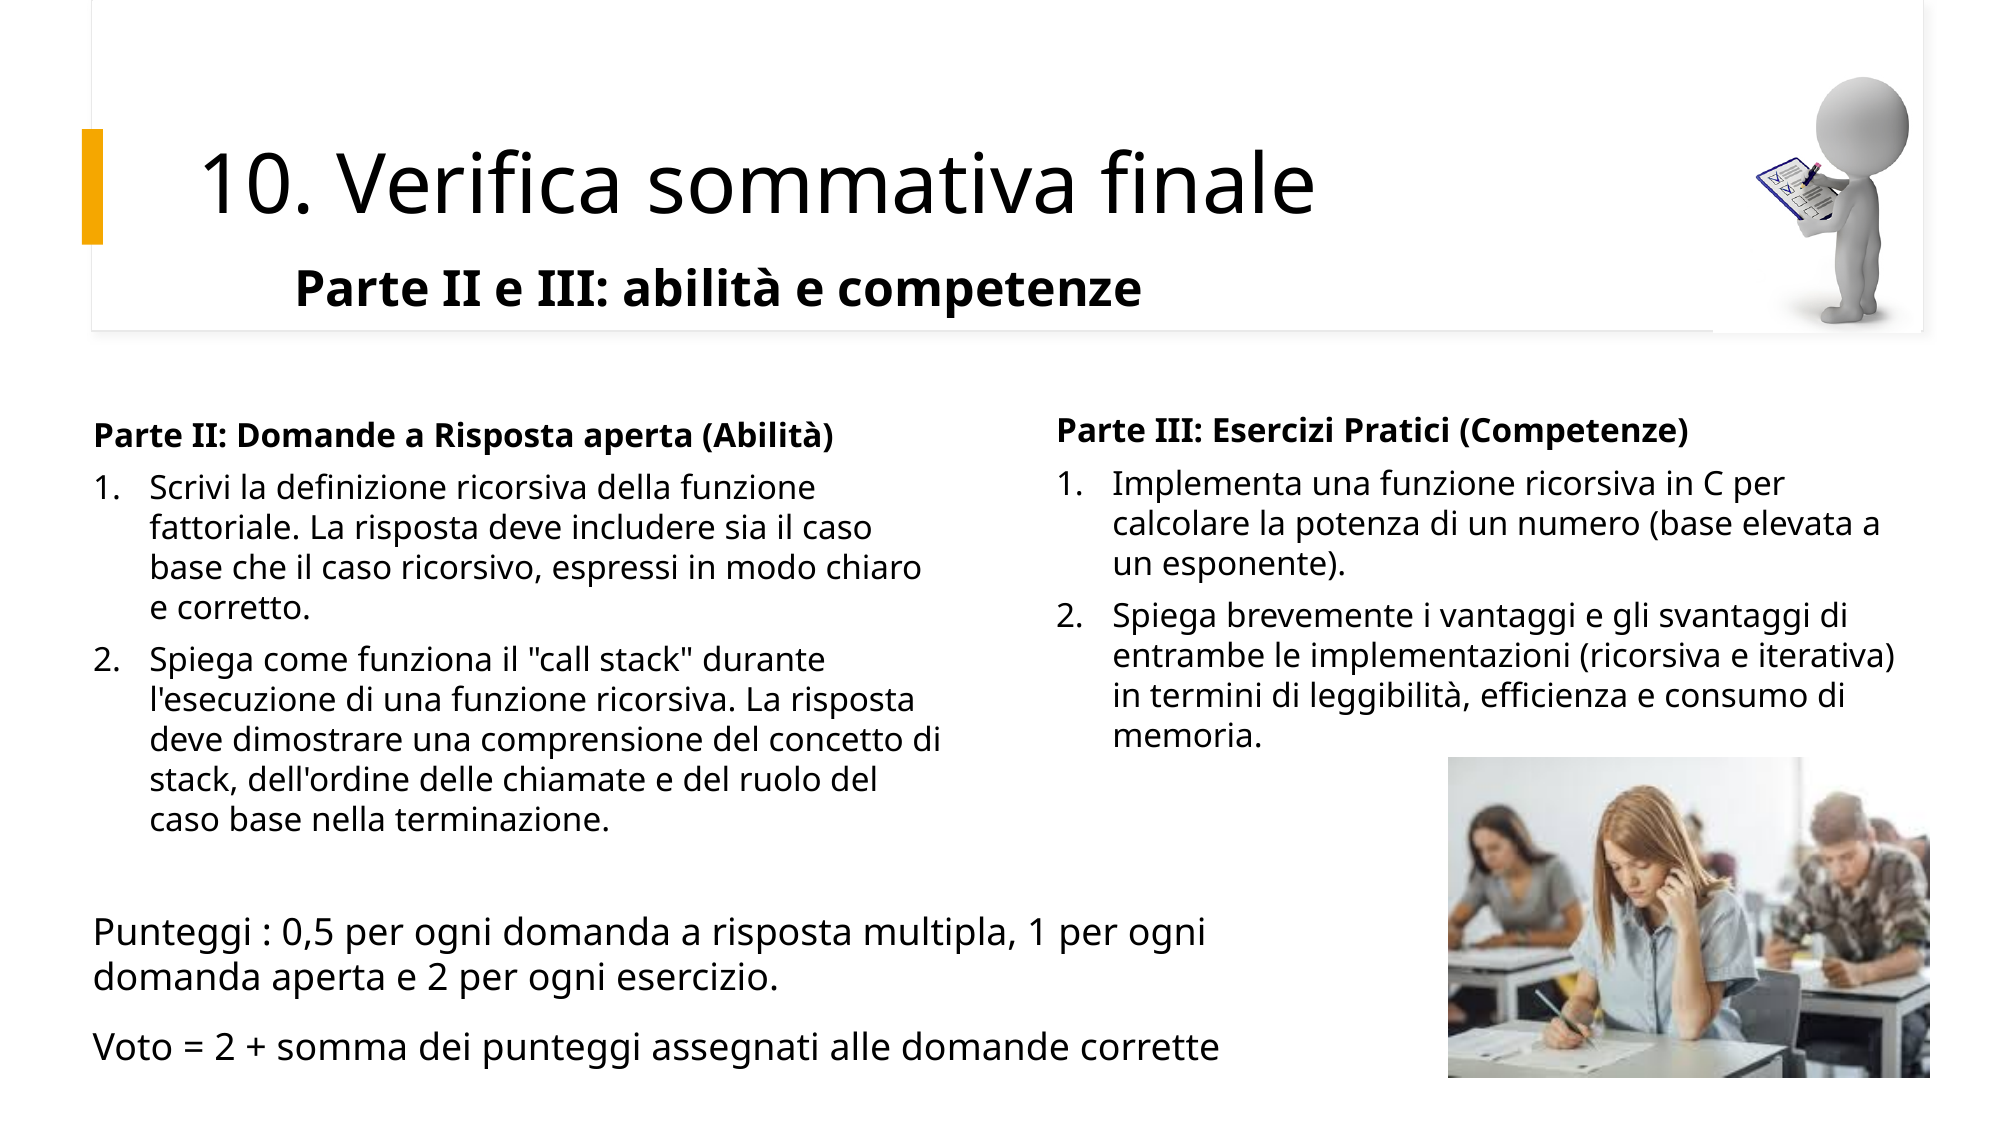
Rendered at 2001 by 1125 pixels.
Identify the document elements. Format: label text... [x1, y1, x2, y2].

text_box Parte II e III: abilità e competenze [279, 248, 1677, 324]
text_box Punteggi : 0,5 per ogni domanda a risposta multipla, 1 per ogni domanda aperta e 2 per ogni esercizio. Voto = 2 + somma dei punteggi assegnati alle domande corrette [78, 900, 1295, 1076]
title 10. Verifica sommativa finale [183, 90, 1713, 284]
picture [1448, 757, 1930, 1078]
picture [1713, 62, 1921, 333]
list Parte III: Esercizi Pratici (Competenze) Implementa una funzione ricorsiva in C per calcolare la potenza di un numero (base elevata a un esponente). Spiega brevemente i vantaggi e gli svantaggi di entrambe le implementazioni (ricorsiva e iterativa) in termini di leggibilità, efficienza e consumo di memoria. [1041, 402, 1922, 1009]
list Parte II: Domande a Risposta aperta (Abilità) Scrivi la definizione ricorsiva della funzione fattoriale. La risposta deve includere sia il caso base che il caso ricorsivo, espressi in modo chiaro e corretto. Spiega come funziona il "call stack" durante l'esecuzione di una funzione ricorsiva. La risposta deve dimostrare una comprensione del concetto di stack, dell'ordine delle chiamate e del ruolo del caso base nella terminazione. [78, 406, 959, 900]
